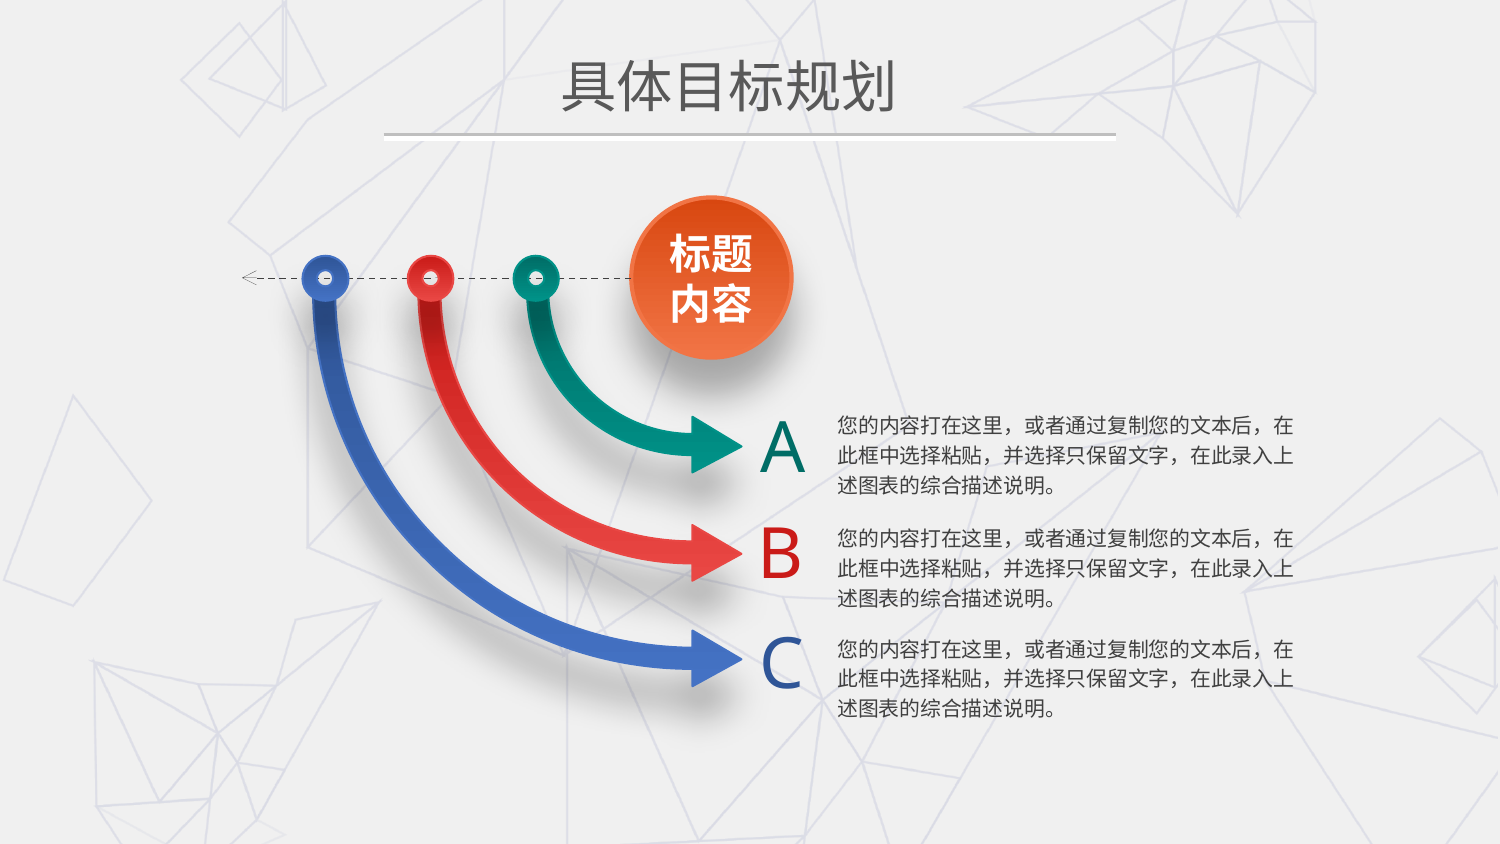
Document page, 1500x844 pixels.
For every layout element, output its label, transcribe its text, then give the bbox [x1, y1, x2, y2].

text_box 您的内容打在这里，或者通过复制您的文本后，在此框中选择粘贴，并选择只保留文字，在此录入上述图表的综合描述说明。 [828, 626, 1306, 726]
text_box [407, 255, 454, 301]
text_box [540, 347, 742, 473]
text_box [318, 353, 742, 687]
text_box [302, 255, 349, 301]
text_box [426, 352, 742, 581]
text_box [513, 255, 559, 301]
text_box 您的内容打在这里，或者通过复制您的文本后，在此框中选择粘贴，并选择只保留文字，在此录入上述图表的综合描述说明。 [828, 402, 1306, 502]
picture [0, 0, 1498, 844]
text_box B [748, 503, 813, 598]
text_box 您的内容打在这里，或者通过复制您的文本后，在此框中选择粘贴，并选择只保留文字，在此录入上述图表的综合描述说明。 [828, 515, 1306, 615]
text_box A [751, 397, 816, 492]
text_box 标题内容 [631, 197, 792, 358]
text_box C [750, 612, 814, 708]
title 具体目标规划 [280, 51, 1178, 136]
